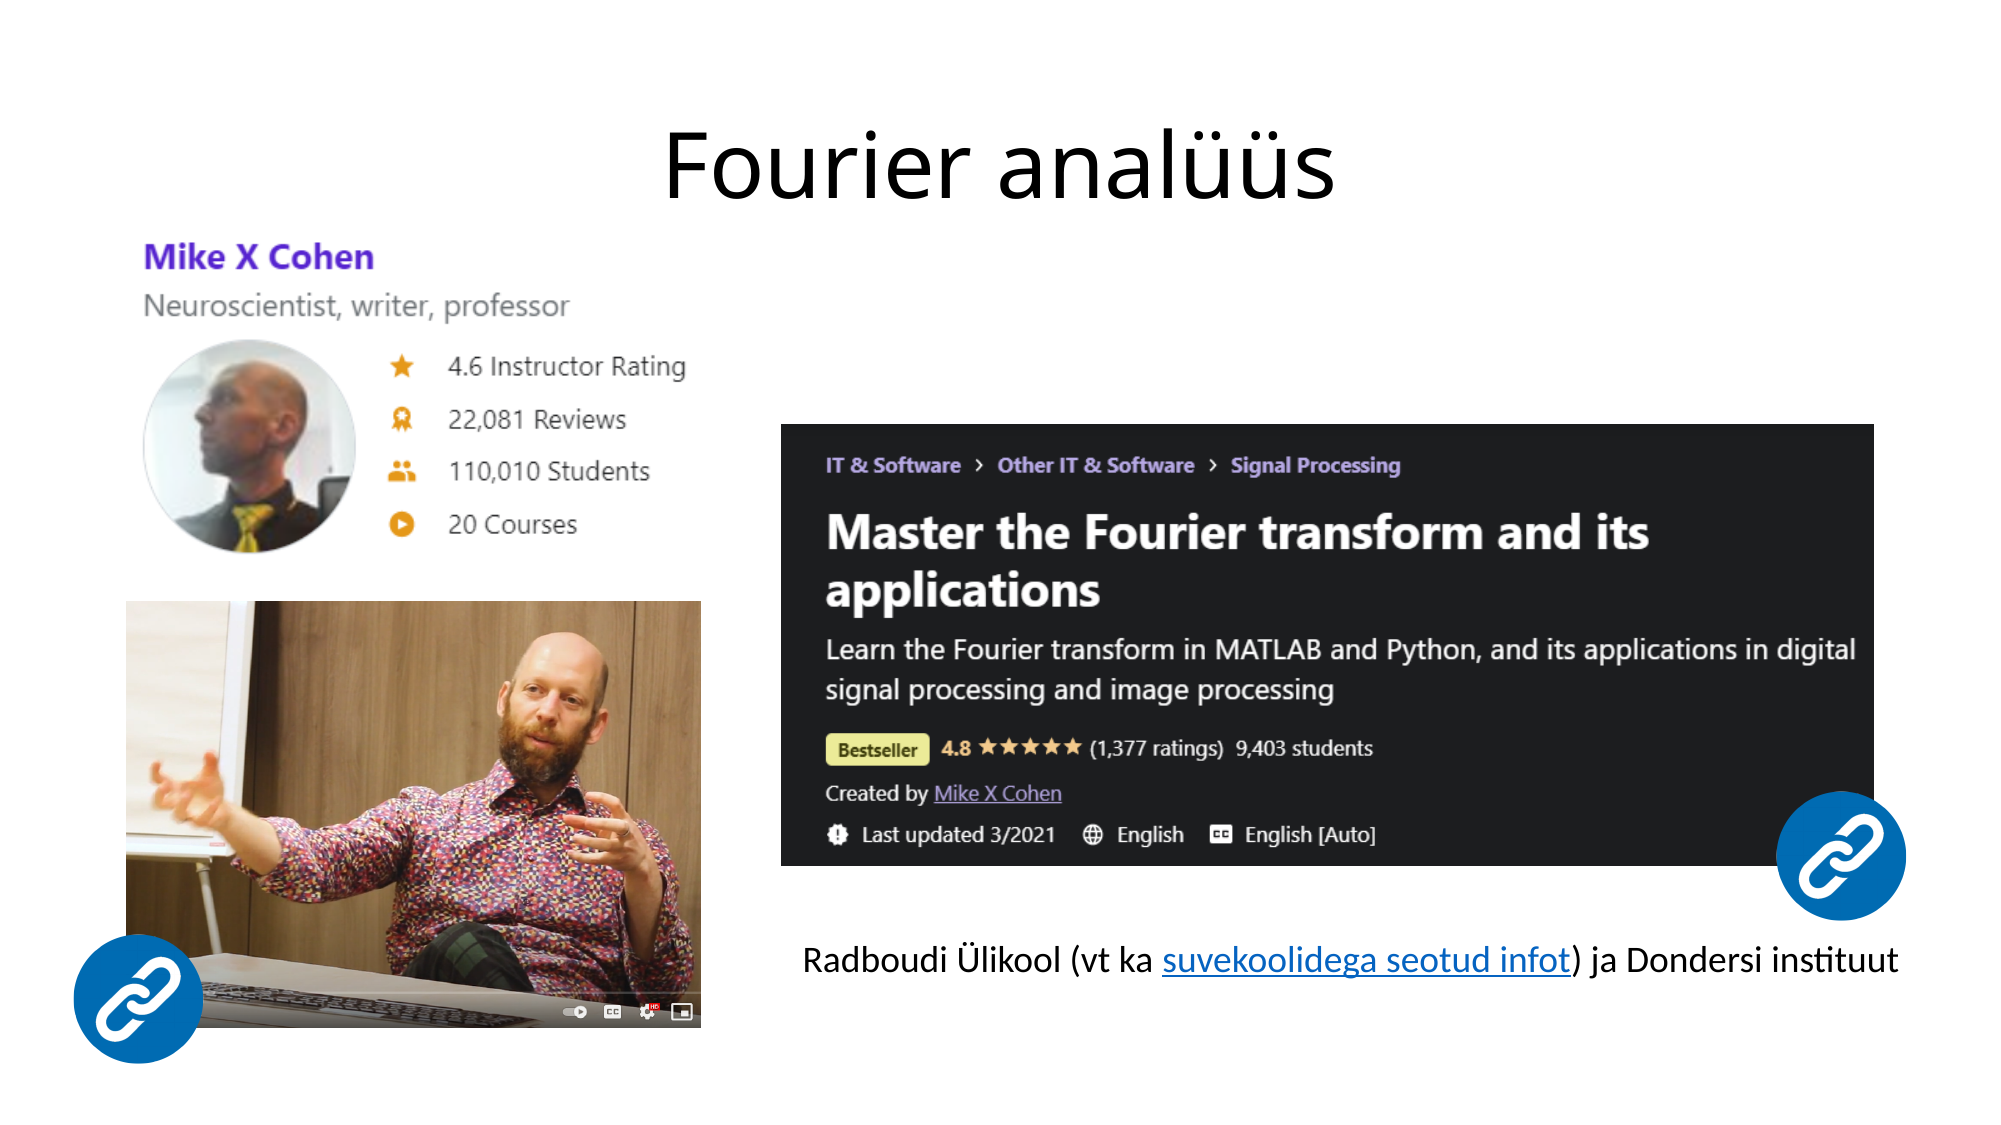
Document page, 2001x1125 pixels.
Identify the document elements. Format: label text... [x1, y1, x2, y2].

text_box Radboudi Ülikool (vt ka suvekoolidega seotud infot) ja Dondersi instituut [788, 928, 1915, 987]
title Fourier analüüs [137, 59, 1863, 278]
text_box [63, 601, 701, 1071]
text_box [781, 424, 1915, 928]
picture [101, 224, 741, 584]
